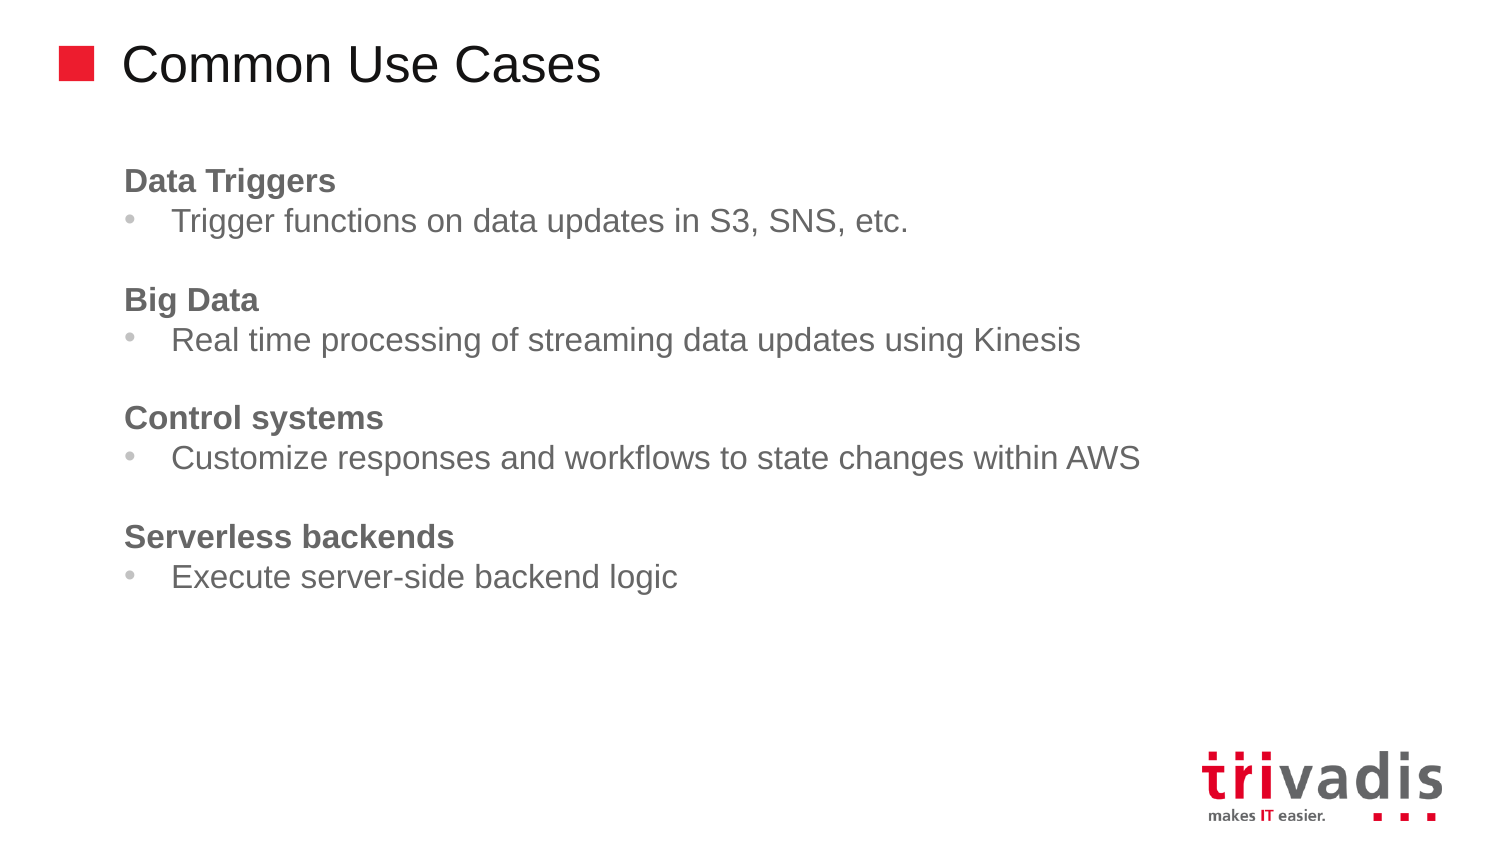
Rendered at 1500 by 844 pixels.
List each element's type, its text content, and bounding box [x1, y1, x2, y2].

picture [1202, 751, 1442, 821]
title Common Use Cases [103, 20, 1442, 140]
list Data Triggers Trigger functions on data updates in S3, SNS, etc. Big Data Real time processing of streaming data updates using Kinesis Control systems Customize responses and workflows to state changes within AWS Serverless backends Execute server-side backend logic [106, 152, 1442, 725]
